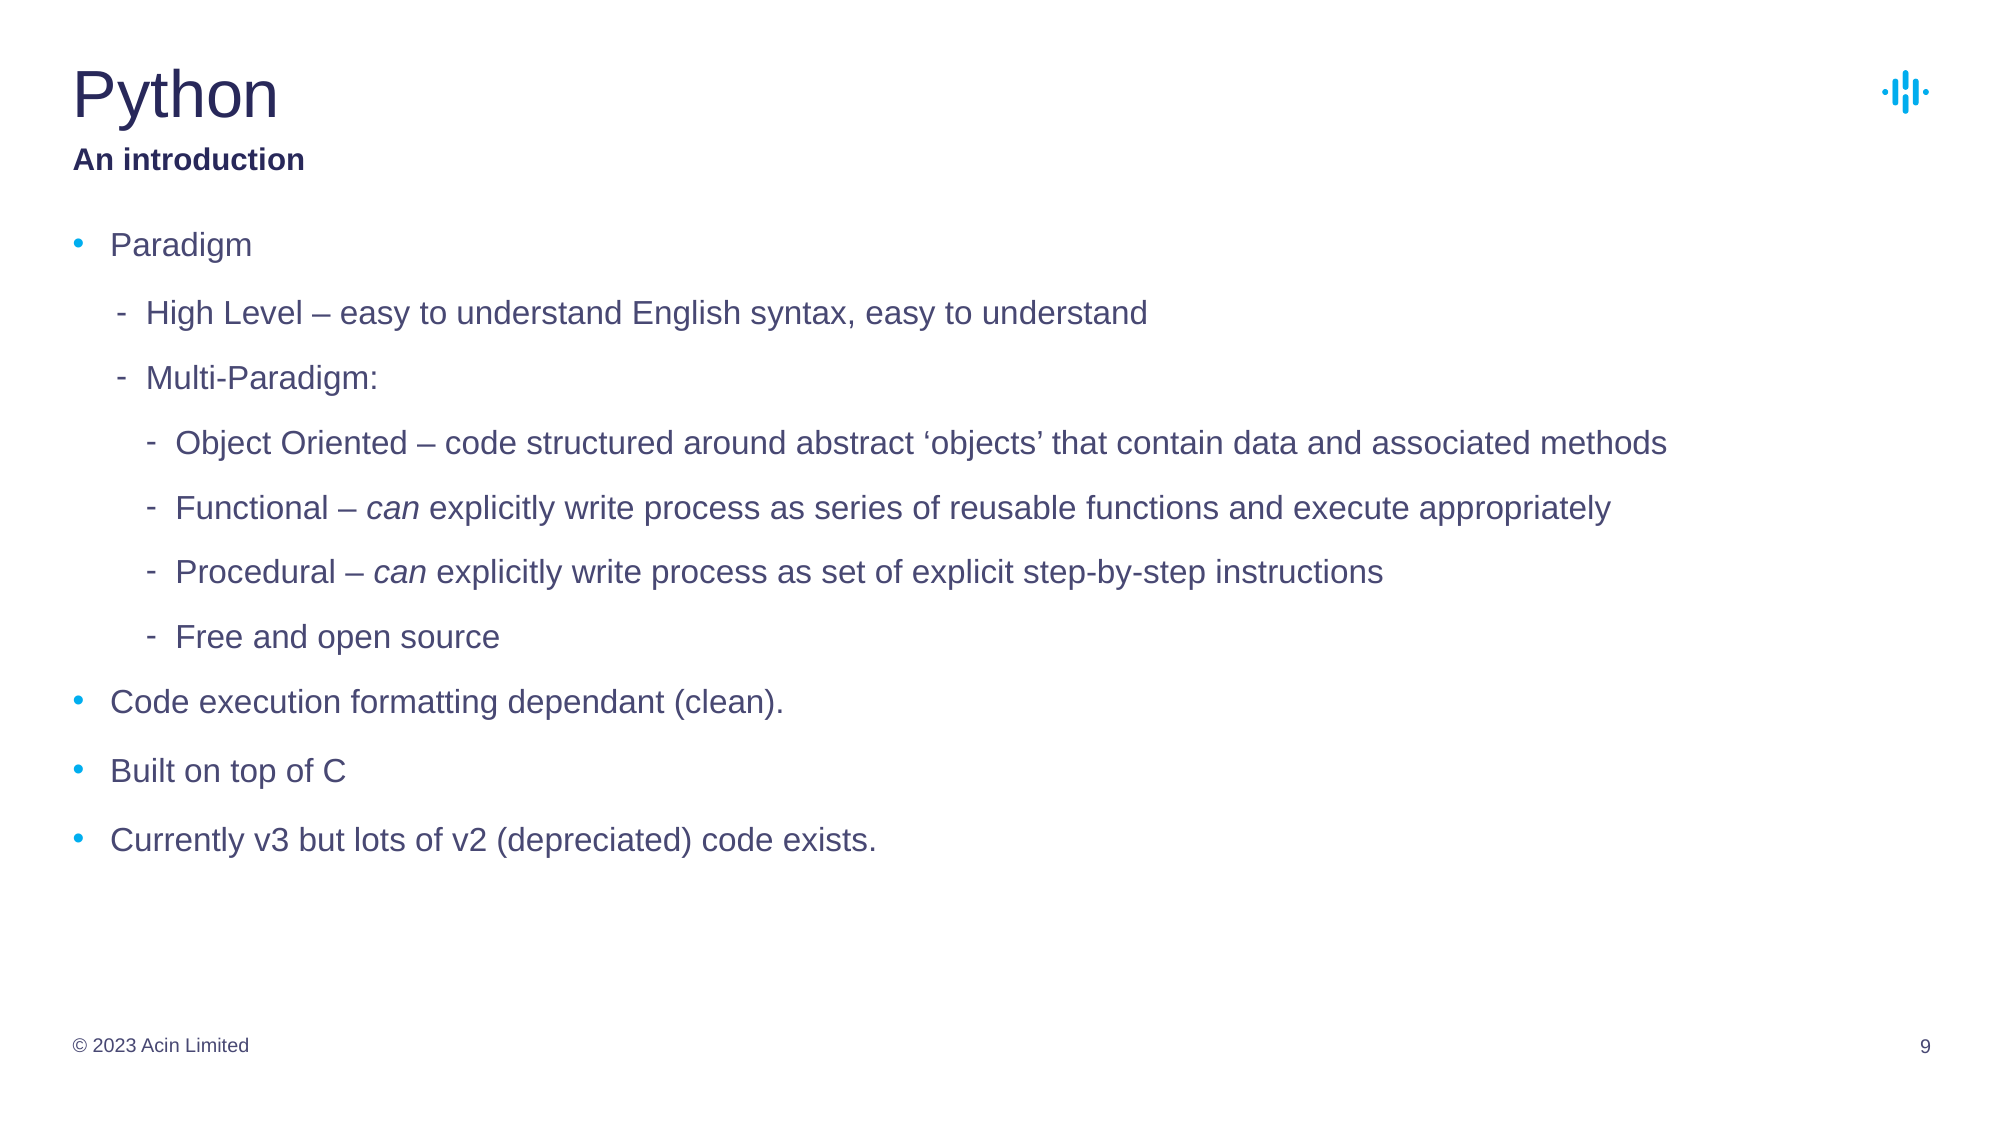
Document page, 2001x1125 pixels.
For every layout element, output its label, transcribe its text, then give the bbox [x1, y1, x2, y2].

title Python [72, 59, 1396, 122]
picture [1882, 70, 1929, 114]
slide_number 9 [1846, 1029, 1931, 1062]
list An introduction [72, 122, 1396, 191]
footer © 2023 Acin Limited [72, 1028, 773, 1062]
list Paradigm High Level – easy to understand English syntax, easy to understand Multi-Paradigm: Object Oriented – code structured around abstract ‘objects’ that contain data and associated methods Functional – can explicitly write process as series of reusable functions and execute appropriately Procedural – can explicitly write process as set of explicit step-by-step instructions Free and open source Code execution formatting dependant (clean). Built on top of C Currently v3 but lots of v2 (depreciated) code exists. [72, 218, 1863, 1014]
